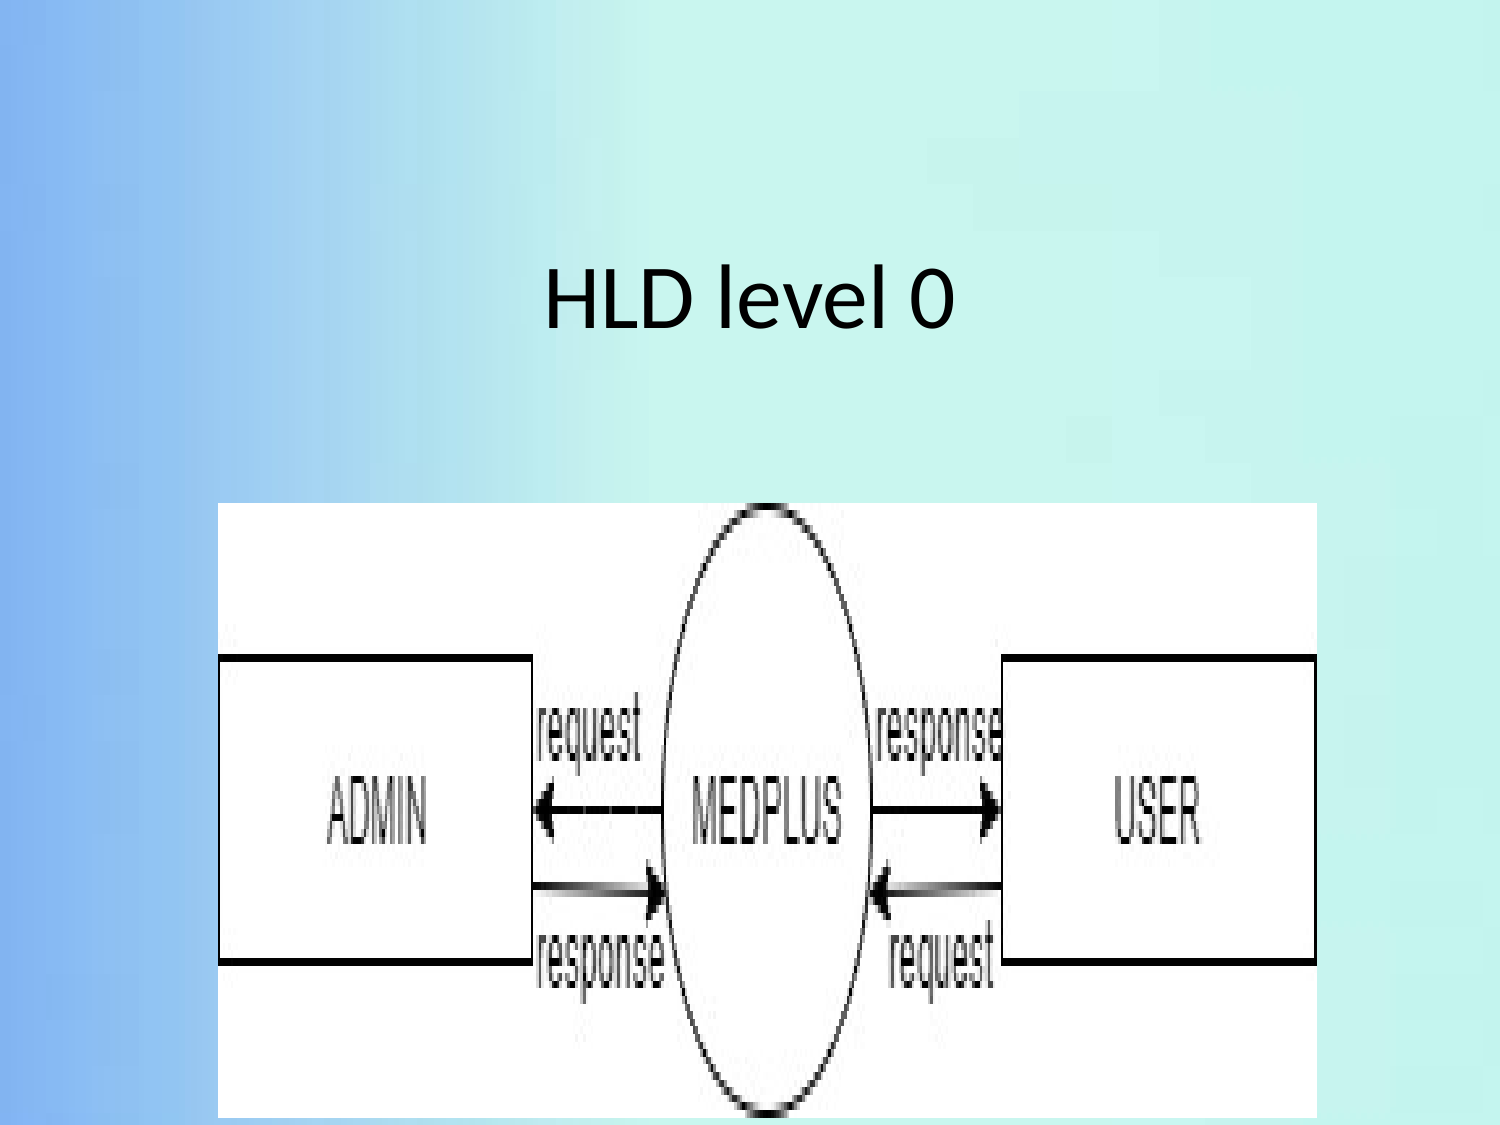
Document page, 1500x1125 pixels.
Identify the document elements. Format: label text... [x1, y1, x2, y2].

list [218, 503, 1318, 1118]
title HLD level 0 [75, 45, 1425, 539]
picture [0, 0, 1500, 1125]
